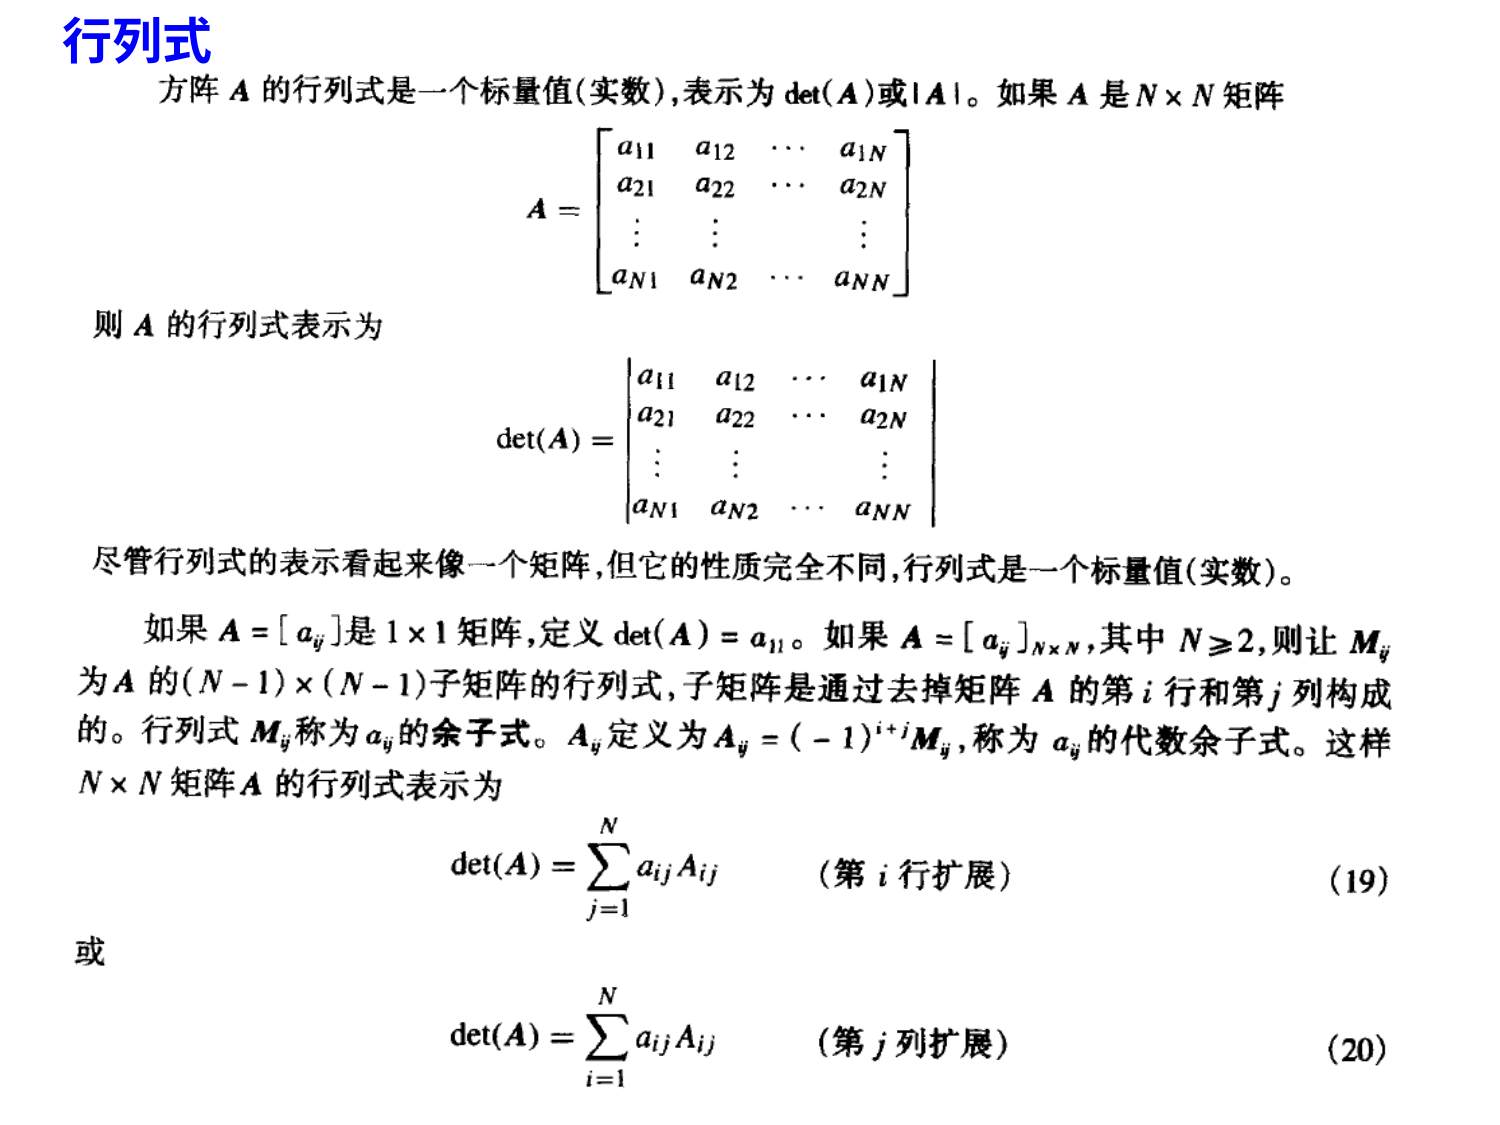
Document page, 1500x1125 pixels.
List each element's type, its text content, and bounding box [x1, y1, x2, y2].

picture [64, 609, 1404, 1091]
picture [88, 67, 1299, 594]
text_box 行列式 [44, 2, 231, 78]
